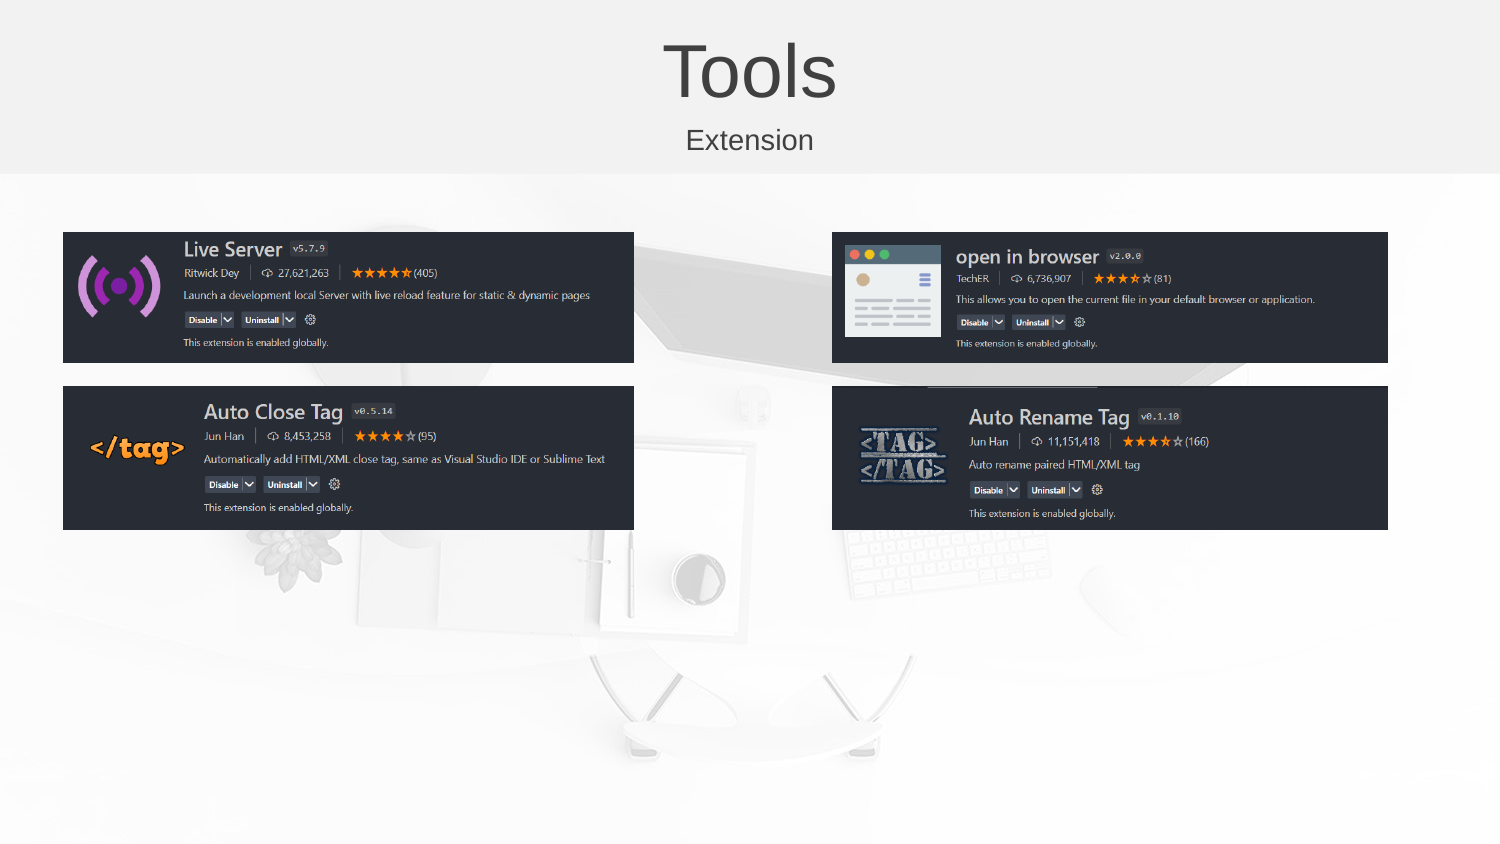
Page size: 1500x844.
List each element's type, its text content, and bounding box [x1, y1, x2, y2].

picture [0, 174, 1500, 844]
list Tools [0, 20, 1500, 114]
list Extension [0, 114, 1500, 162]
